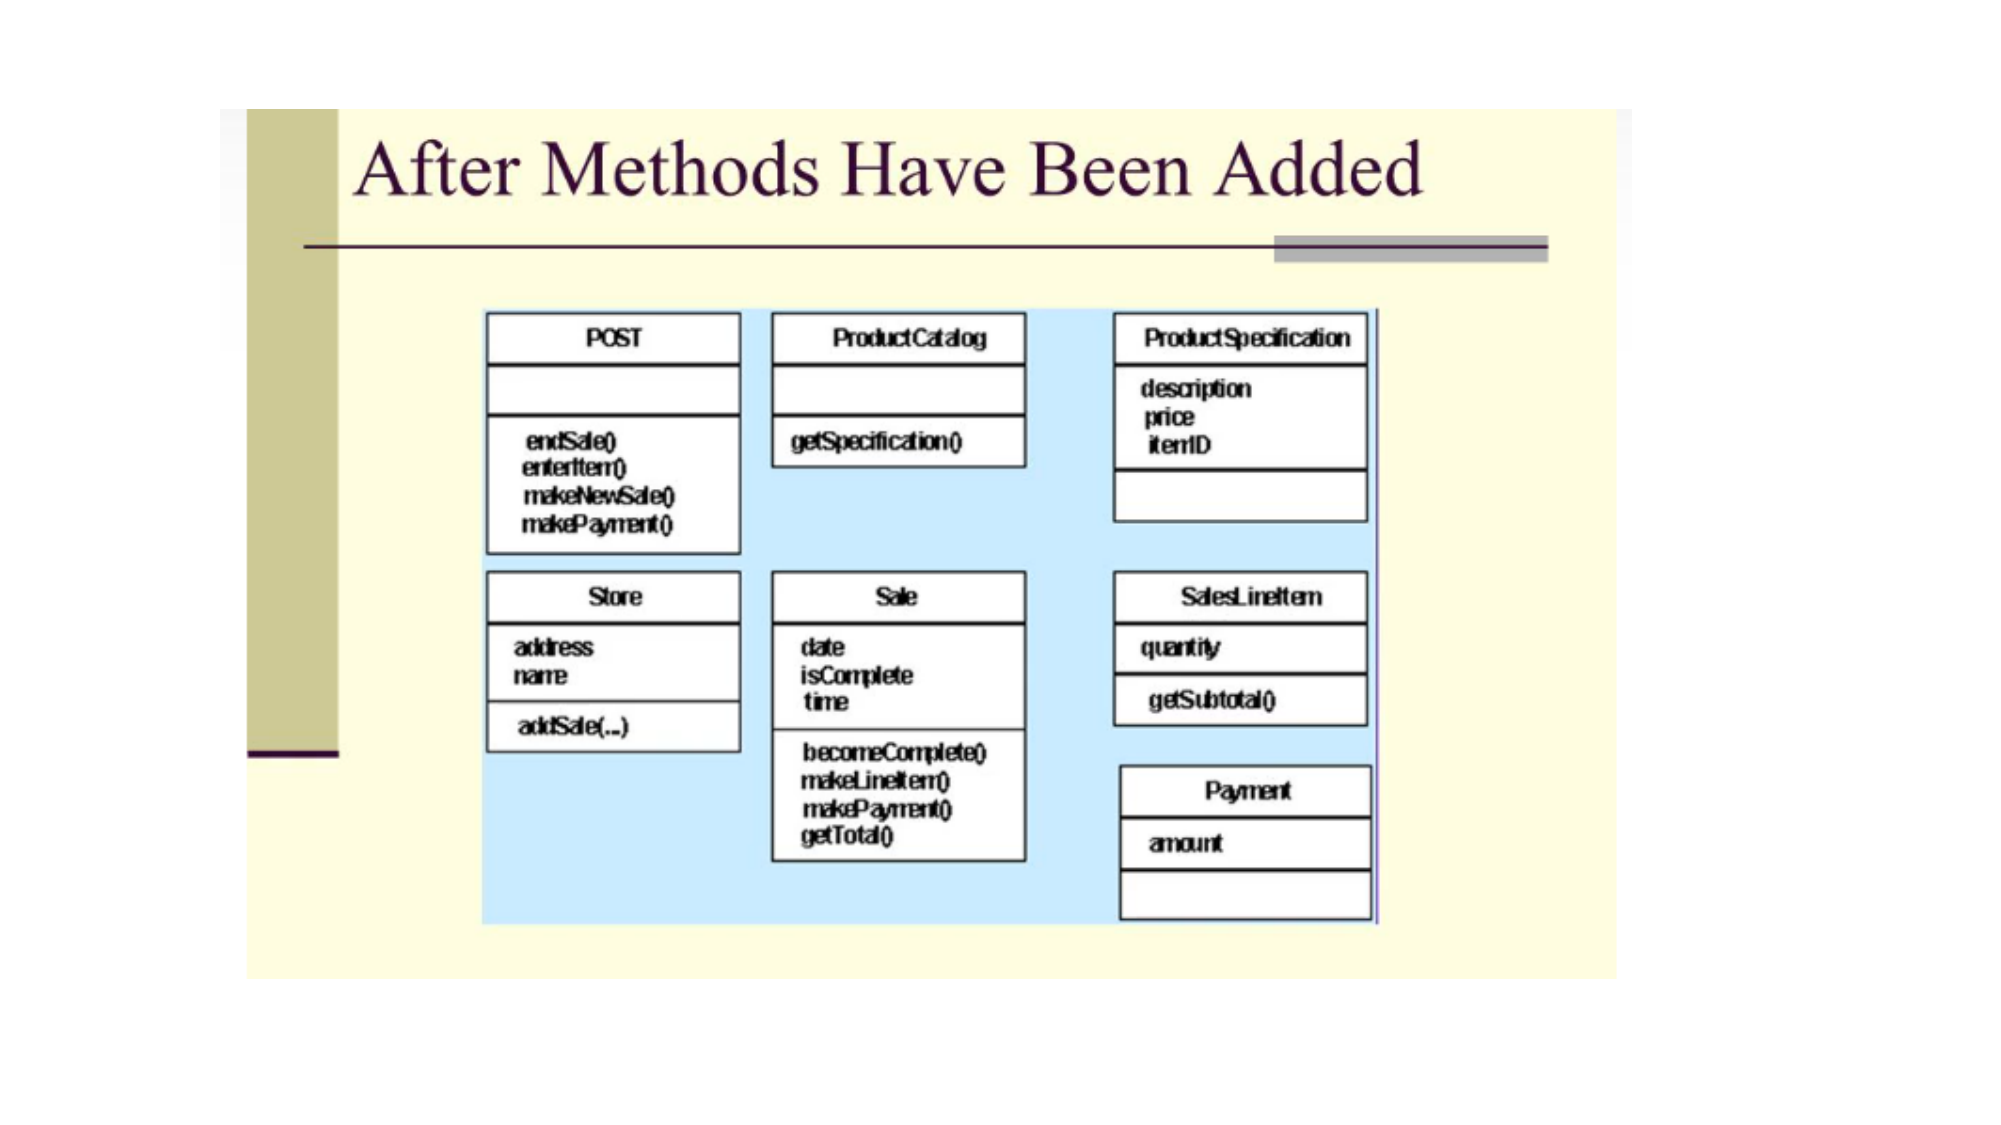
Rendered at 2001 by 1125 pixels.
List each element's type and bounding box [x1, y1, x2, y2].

list [220, 109, 1632, 979]
